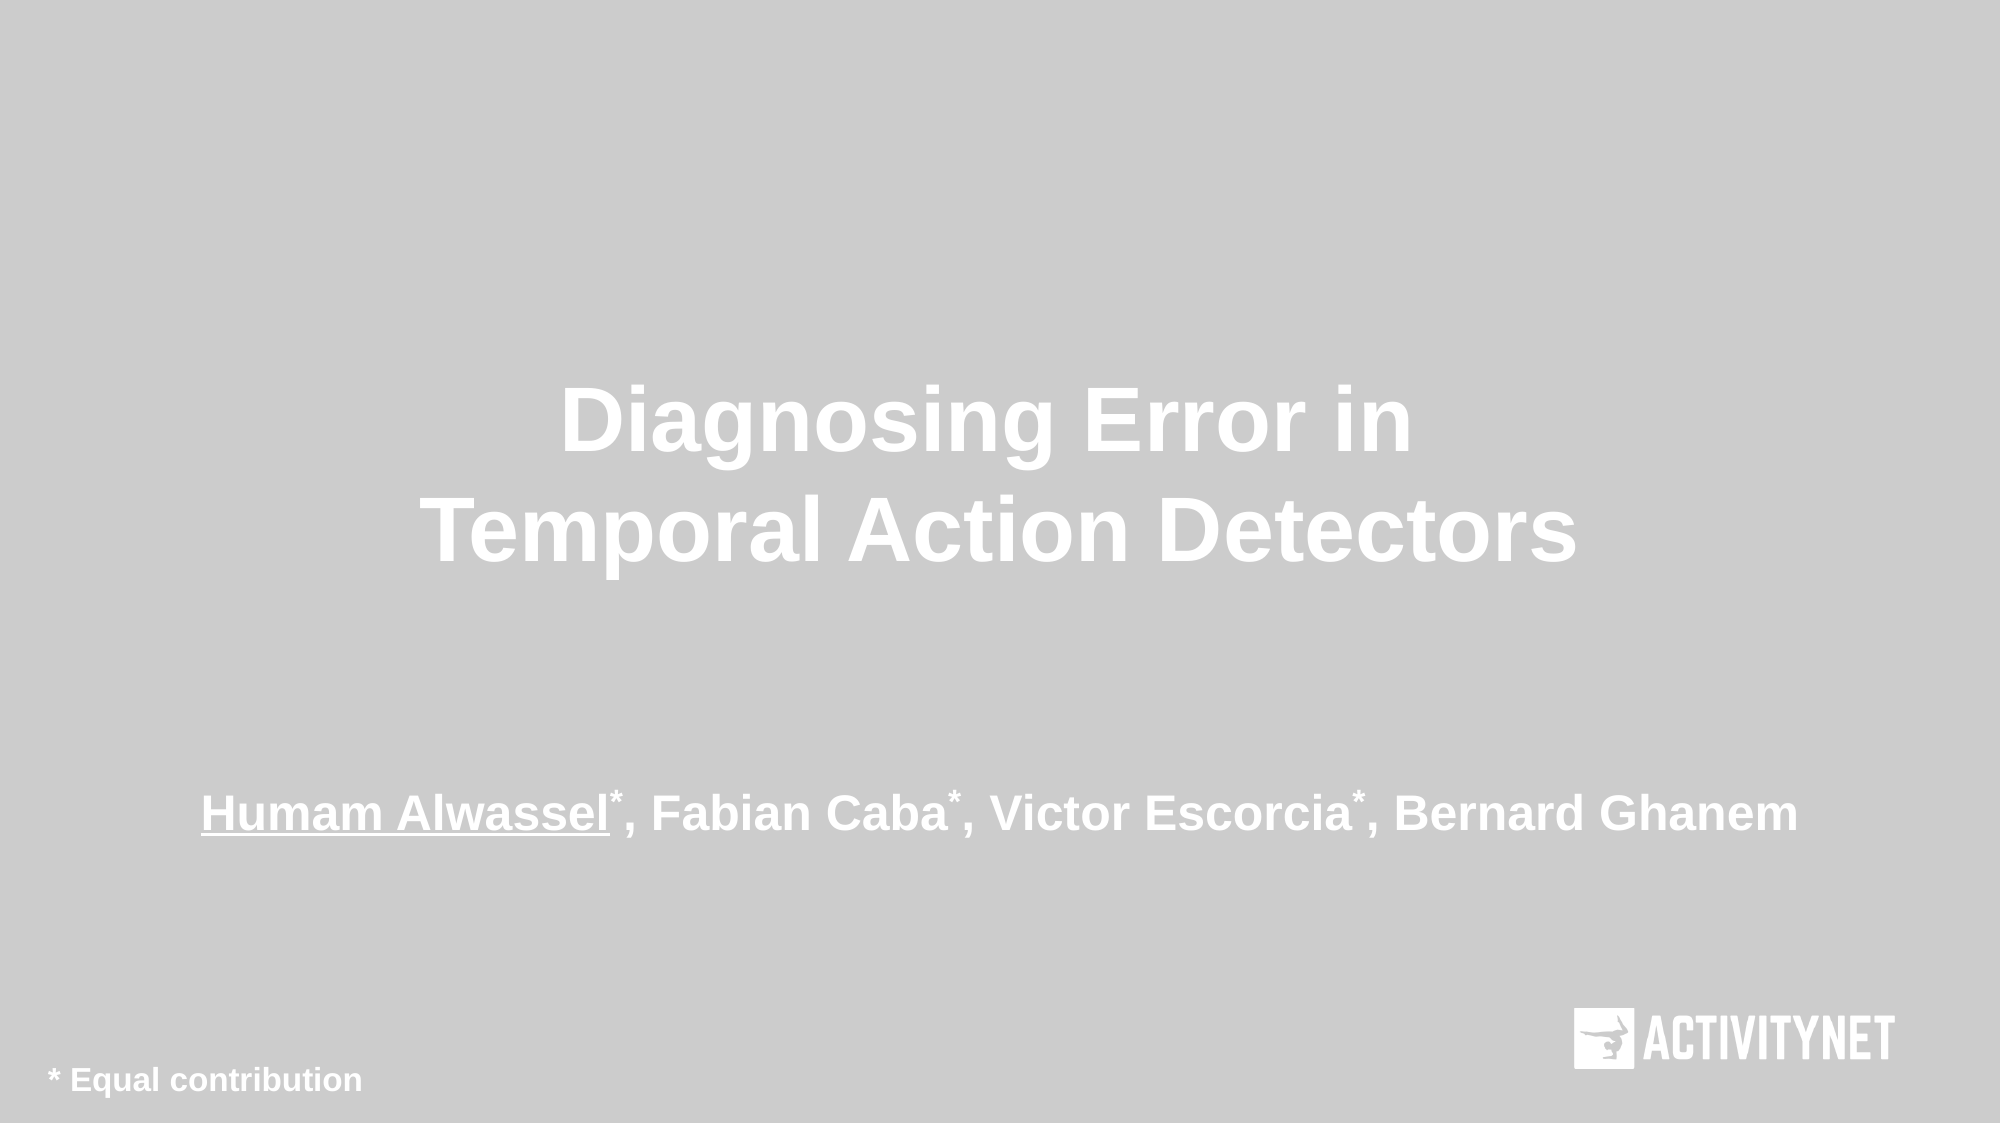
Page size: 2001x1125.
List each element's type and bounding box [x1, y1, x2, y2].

list [0, 0, 2000, 1124]
picture [1573, 1007, 1896, 1069]
